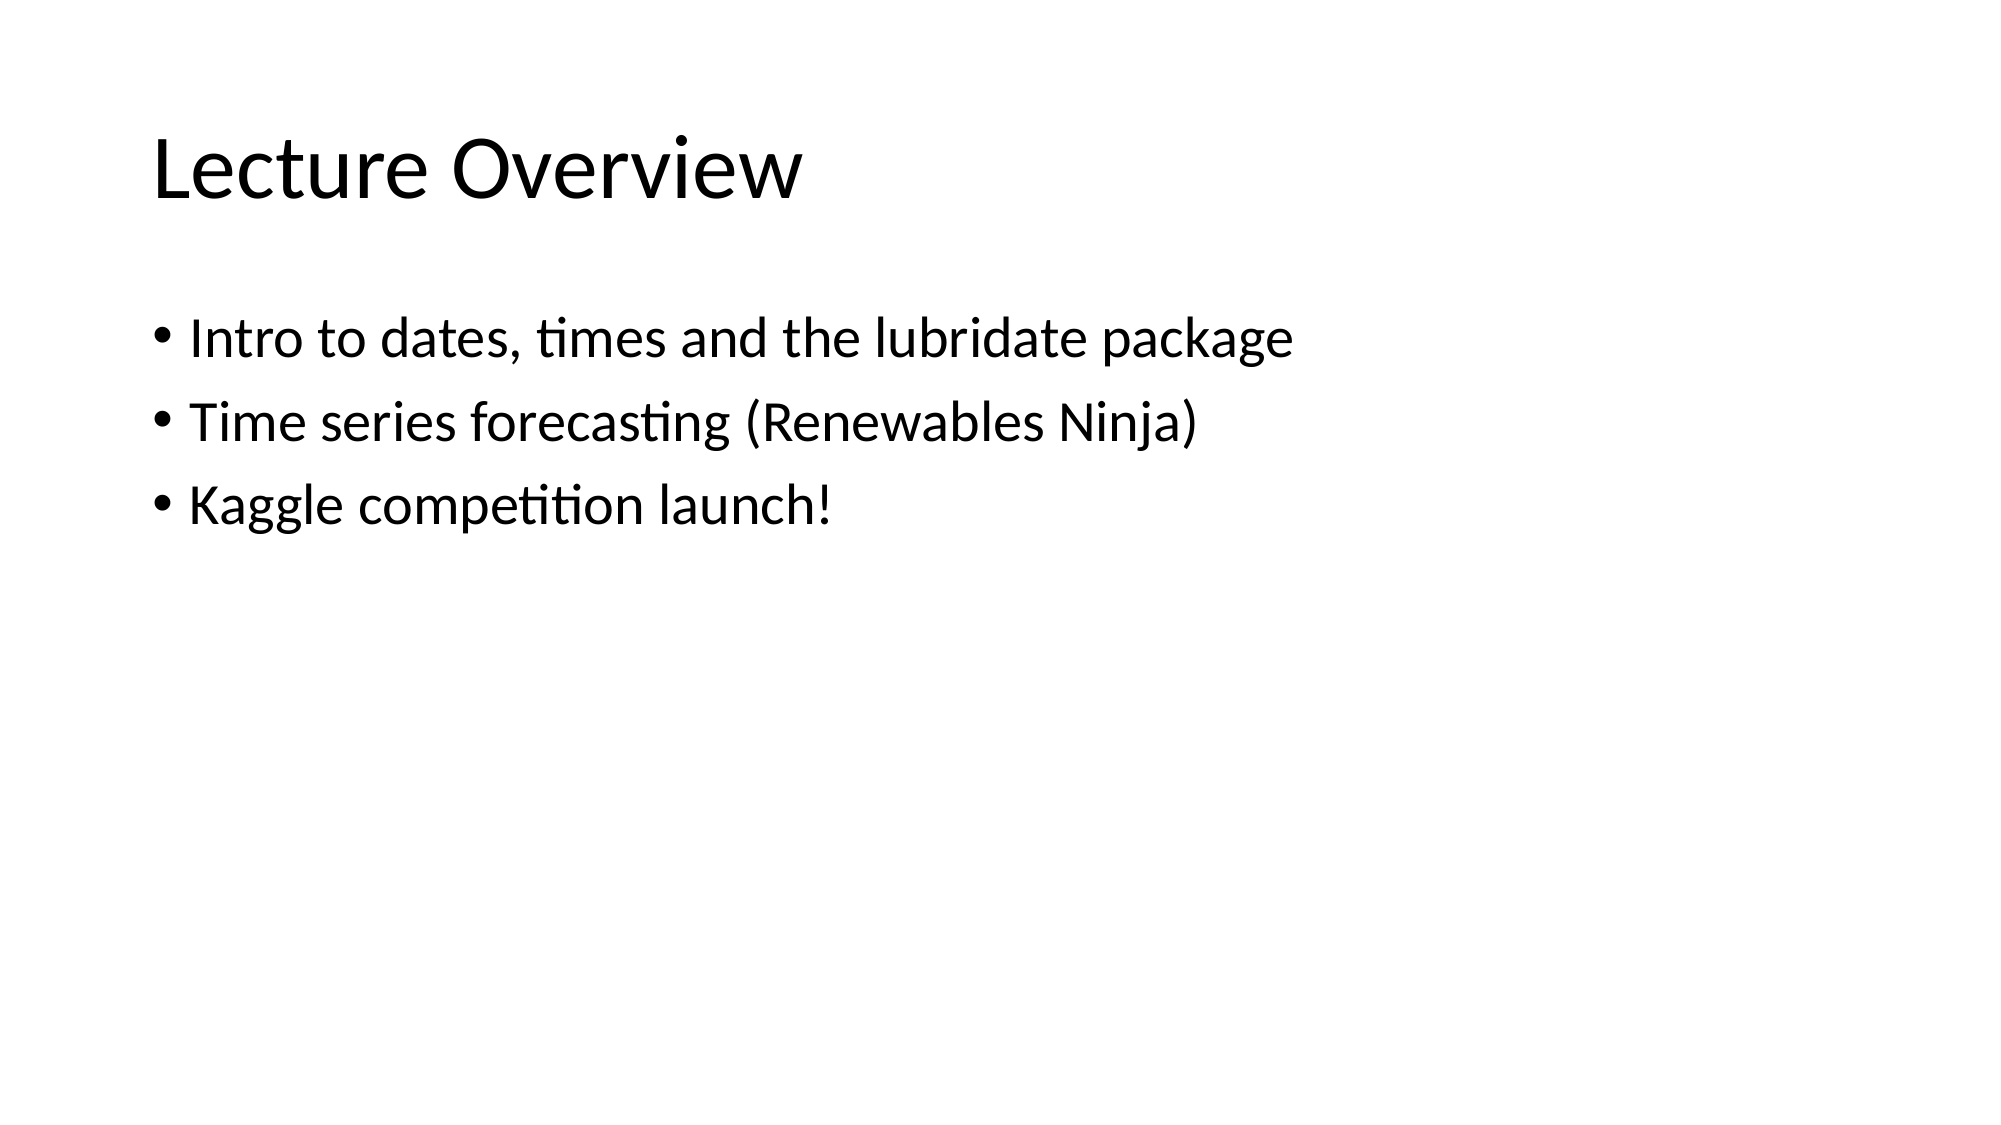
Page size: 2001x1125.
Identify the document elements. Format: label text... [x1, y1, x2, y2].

list Intro to dates, times and the lubridate package Time series forecasting (Renewables Ninja) Kaggle competition launch! [137, 299, 1863, 1014]
title Lecture Overview [137, 59, 1863, 278]
